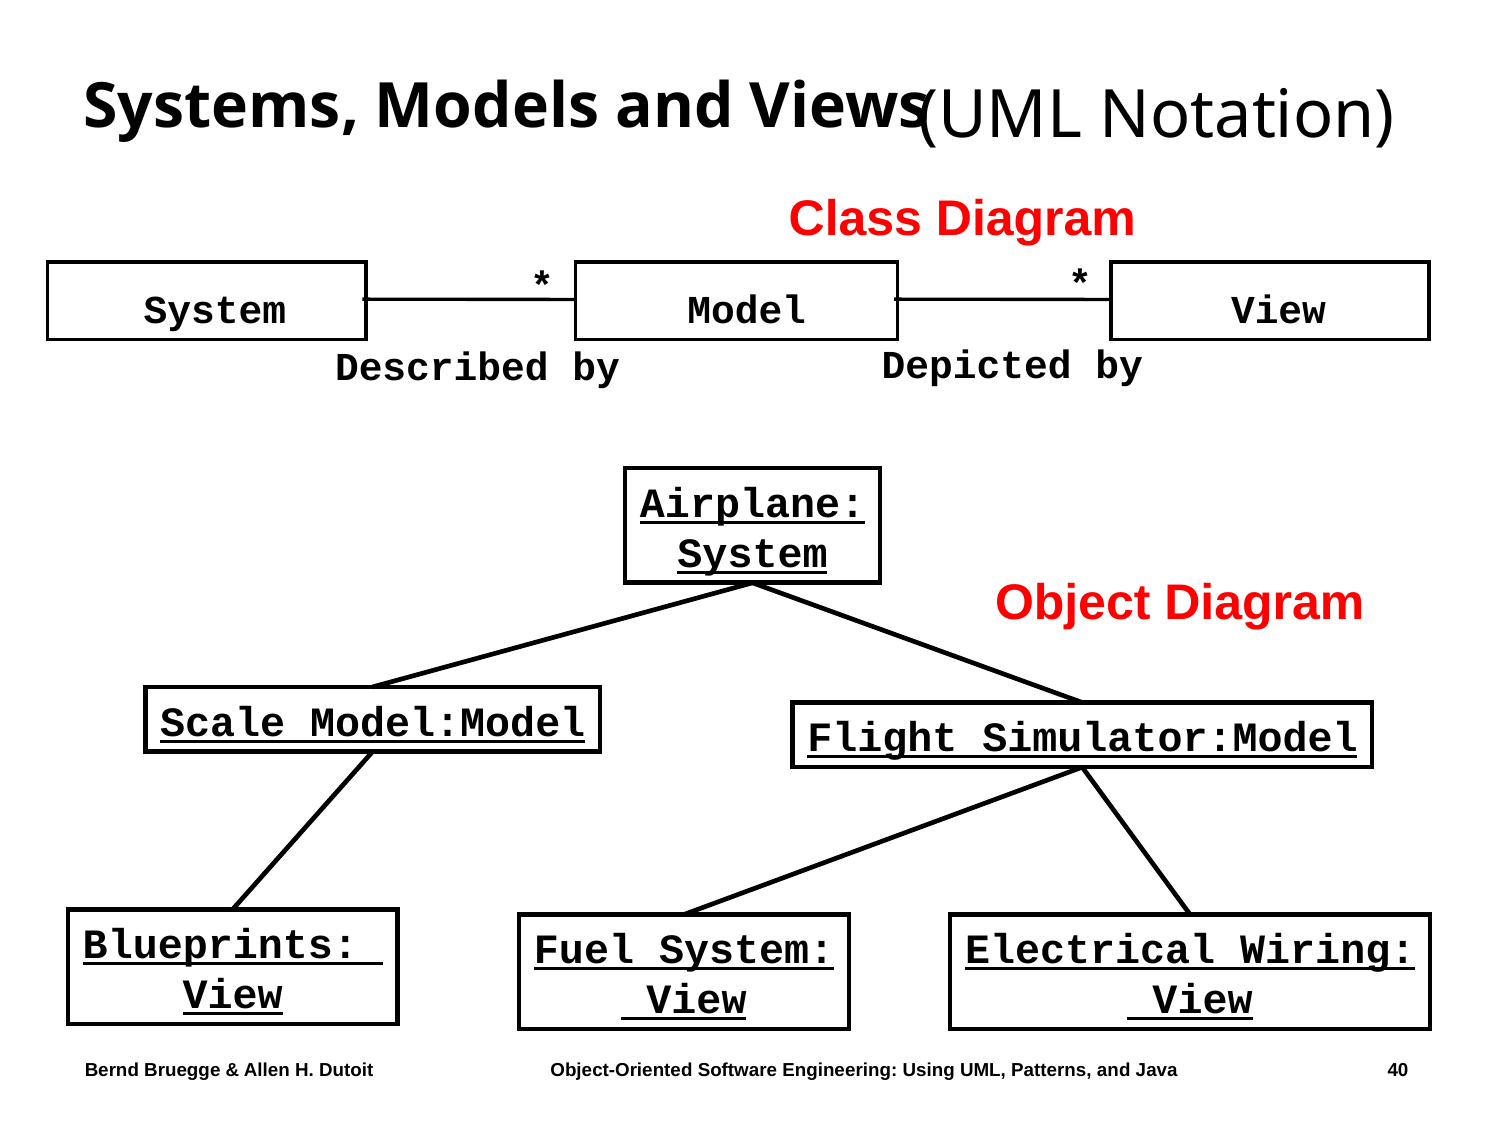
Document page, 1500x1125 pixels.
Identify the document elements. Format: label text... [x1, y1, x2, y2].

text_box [362, 259, 898, 336]
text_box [47, 261, 359, 340]
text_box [65, 749, 401, 1027]
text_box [334, 338, 1144, 389]
text_box Class Diagram [773, 177, 1151, 253]
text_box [893, 257, 1430, 340]
text_box (UML Notation) [903, 40, 1461, 182]
text_box Object Diagram [980, 562, 1380, 591]
title Systems, Models and Views [68, 36, 1407, 179]
text_box Airplane: System [625, 468, 880, 583]
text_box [516, 771, 1433, 1032]
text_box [142, 588, 1375, 770]
